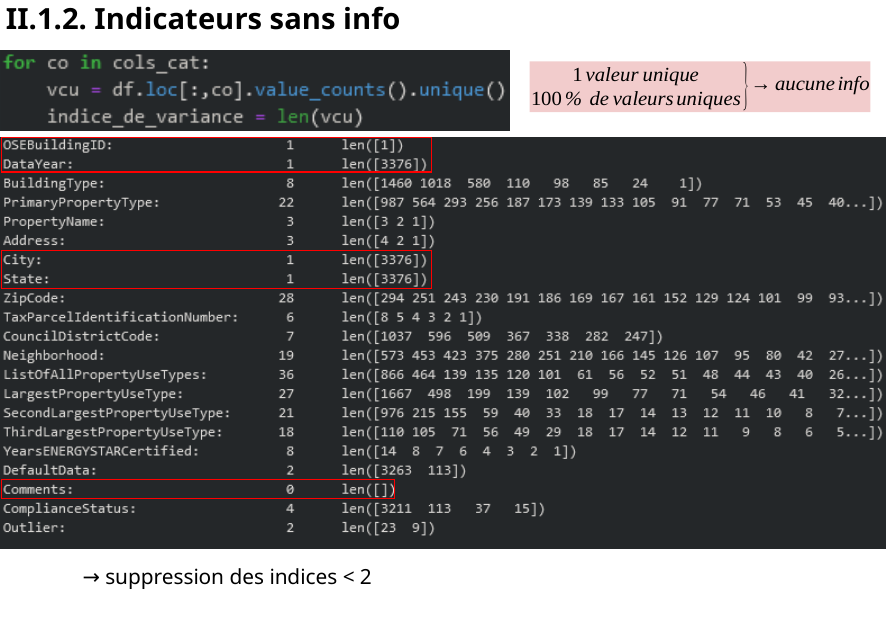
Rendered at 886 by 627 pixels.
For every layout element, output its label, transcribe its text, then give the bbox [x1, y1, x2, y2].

picture [0, 50, 510, 131]
picture [0, 137, 886, 549]
text_box → suppression des indices < 2 [76, 563, 886, 589]
text_box II.1.2. Indicateurs sans info [0, 0, 523, 35]
